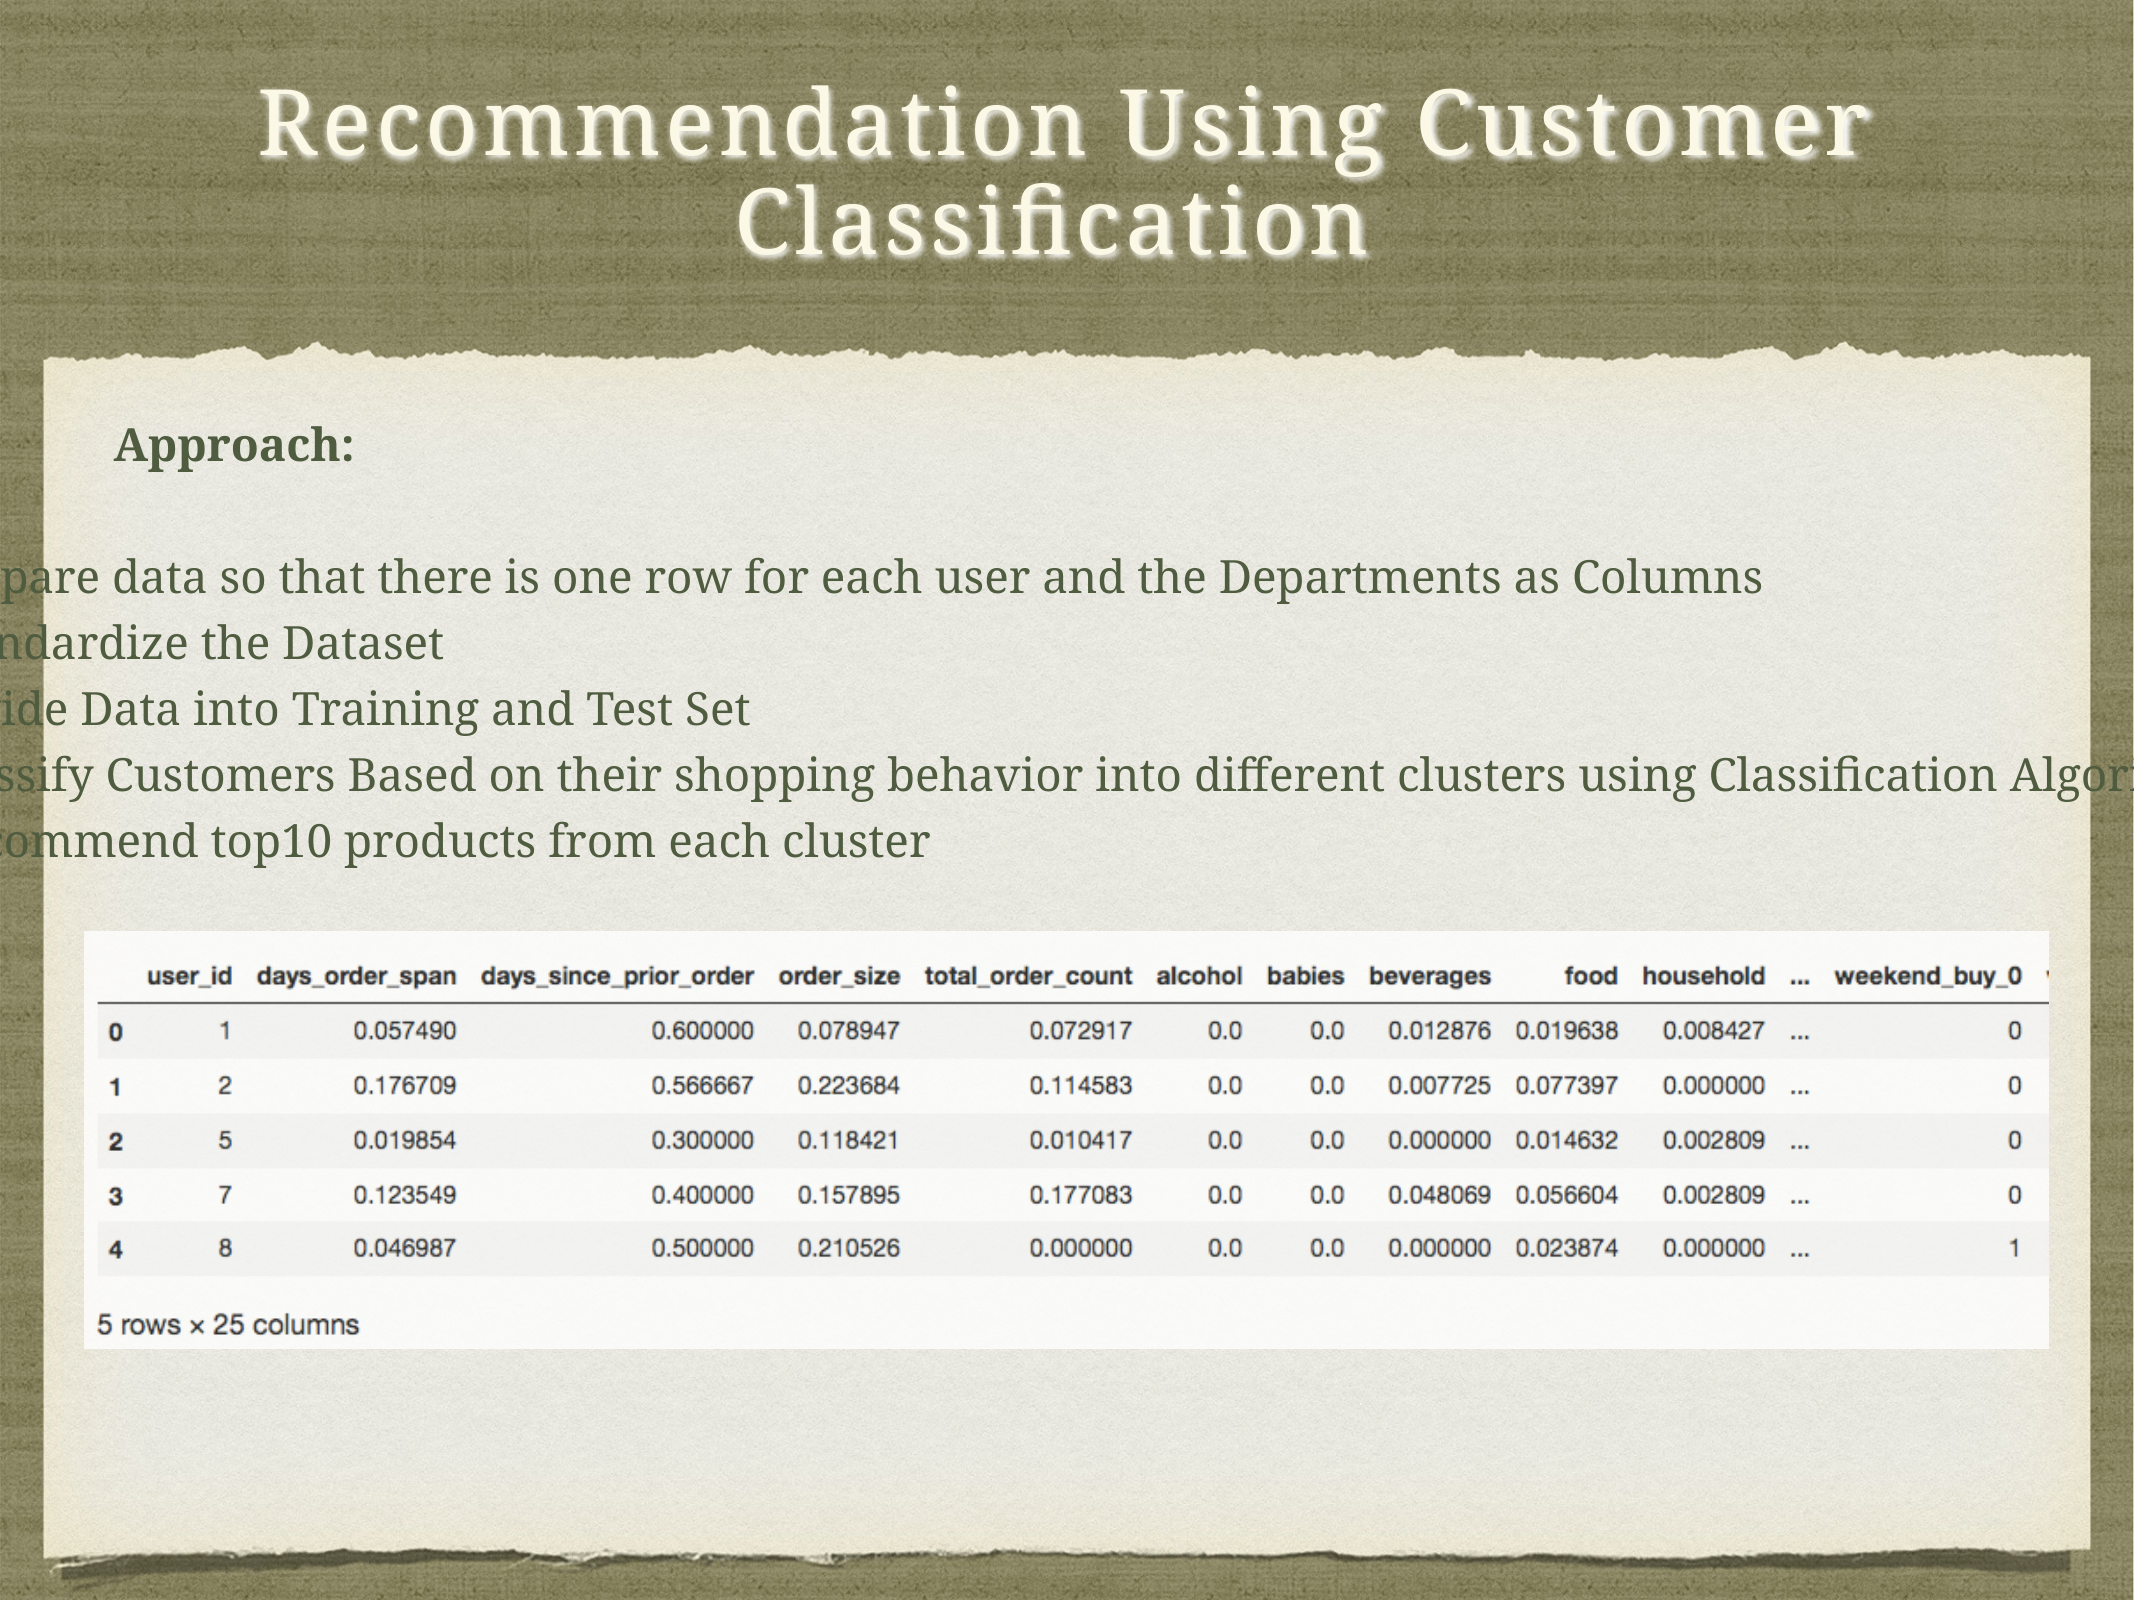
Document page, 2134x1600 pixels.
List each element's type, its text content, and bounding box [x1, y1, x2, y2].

title Recommendation Using Customer Classification [134, 7, 1999, 343]
picture [0, 875, 2134, 1600]
picture [0, 0, 2134, 528]
text_box Approach: [105, 396, 364, 479]
text_box Prepare data so that there is one row for each user and the Departments as Columns Standardize the Dataset Divide Data into Training and Test Set Classify Customers Based on their shopping behavior into different clusters using Classification Algorithms Recommend top10 products from each cluster [0, 528, 2134, 875]
